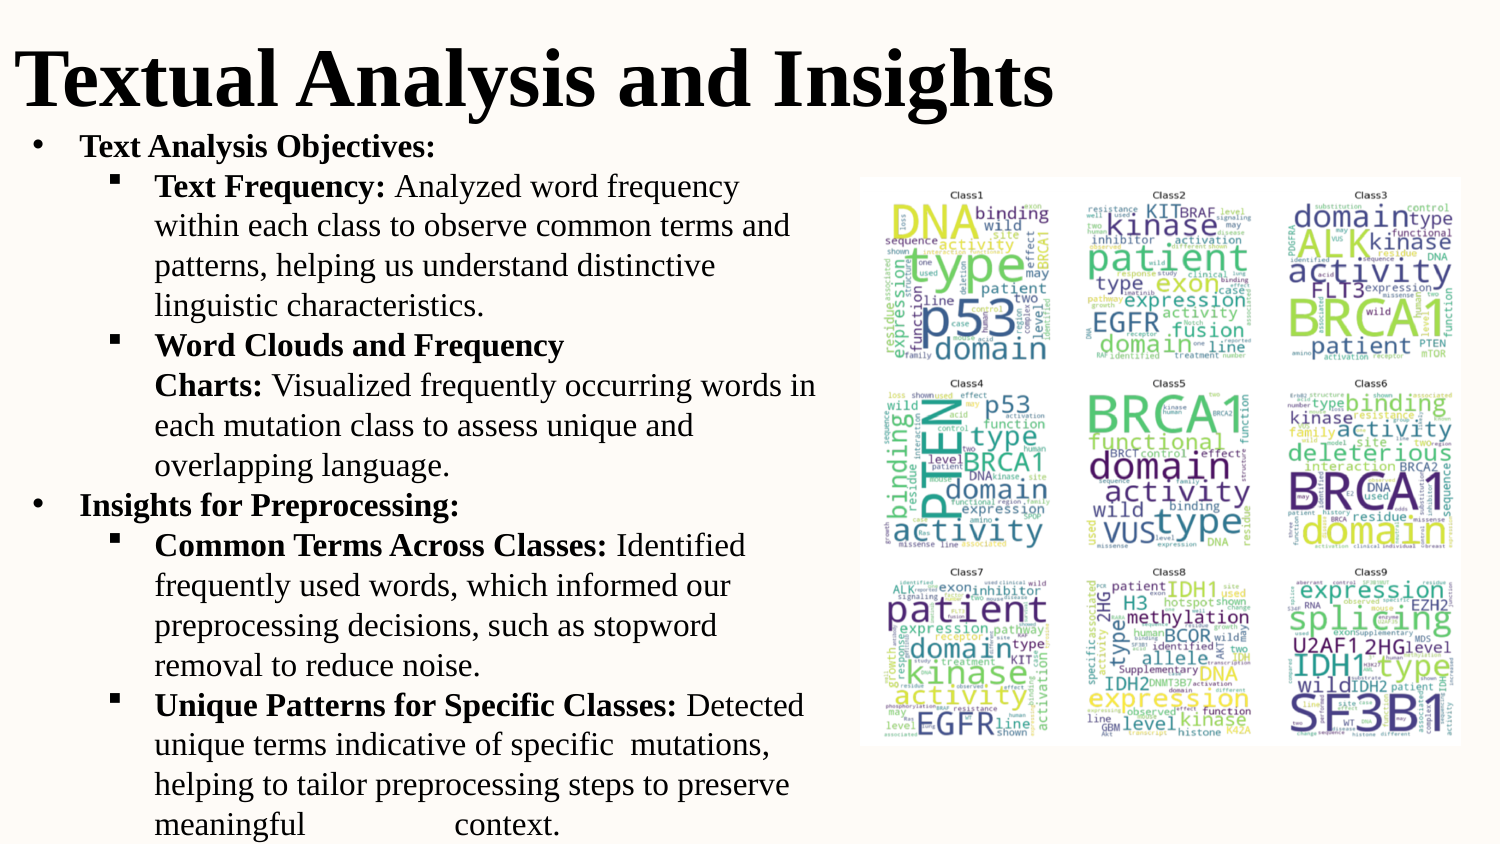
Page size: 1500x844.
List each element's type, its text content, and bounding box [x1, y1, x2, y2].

text_box Text Analysis Objectives: Text Frequency: Analyzed word frequency within each class to observe common terms and patterns, helping us understand distinctive linguistic characteristics. Word Clouds and Frequency Charts: Visualized frequently occurring words in each mutation class to assess unique and overlapping language. Insights for Preprocessing: Common Terms Across Classes: Identified frequently used words, which informed our preprocessing decisions, such as stopword removal to reduce noise. Unique Patterns for Specific Classes: Detected unique terms indicative of specific mutations, helping to tailor preprocessing steps to preserve meaningful context. [17, 116, 842, 675]
picture [860, 176, 1462, 746]
text_box Textual Analysis and Insights [0, 16, 1463, 117]
